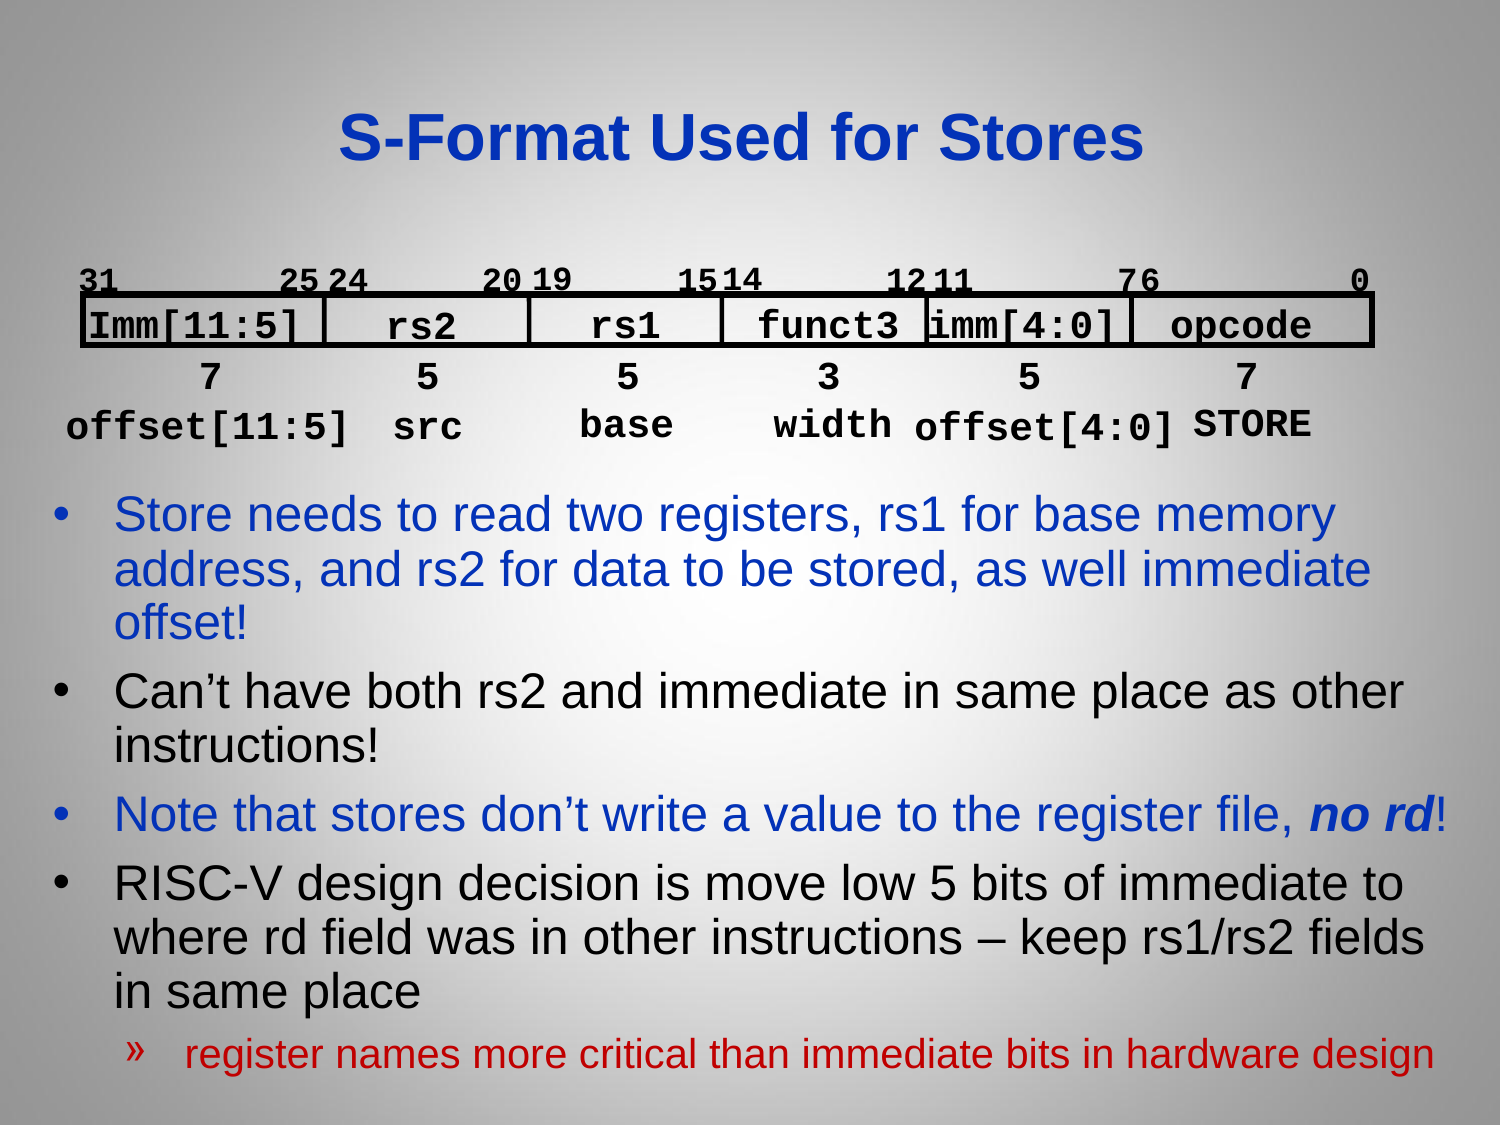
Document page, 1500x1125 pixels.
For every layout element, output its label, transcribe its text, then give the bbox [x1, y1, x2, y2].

text_box STORE [1191, 414, 1327, 452]
picture [0, 0, 1500, 1125]
list Store needs to read two registers, rs1 for base memory address, and rs2 for data to be stored, as well immediate offset! Can’t have both rs2 and immediate in same place as other instructions! Note that stores don’t write a value to the register file, no rd! RISC-V design decision is move low 5 bits of immediate to where rd field was in other instructions – keep rs1/rs2 fields in same place register names more critical than immediate bits in hardware design [37, 481, 1485, 969]
text_box offset[11:5] [50, 392, 366, 455]
text_box src [377, 414, 479, 455]
title S-Format Used for Stores [112, 54, 1373, 225]
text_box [62, 249, 1386, 407]
text_box width [758, 414, 899, 454]
text_box base [564, 414, 689, 454]
text_box offset[4:0] [899, 414, 1191, 456]
